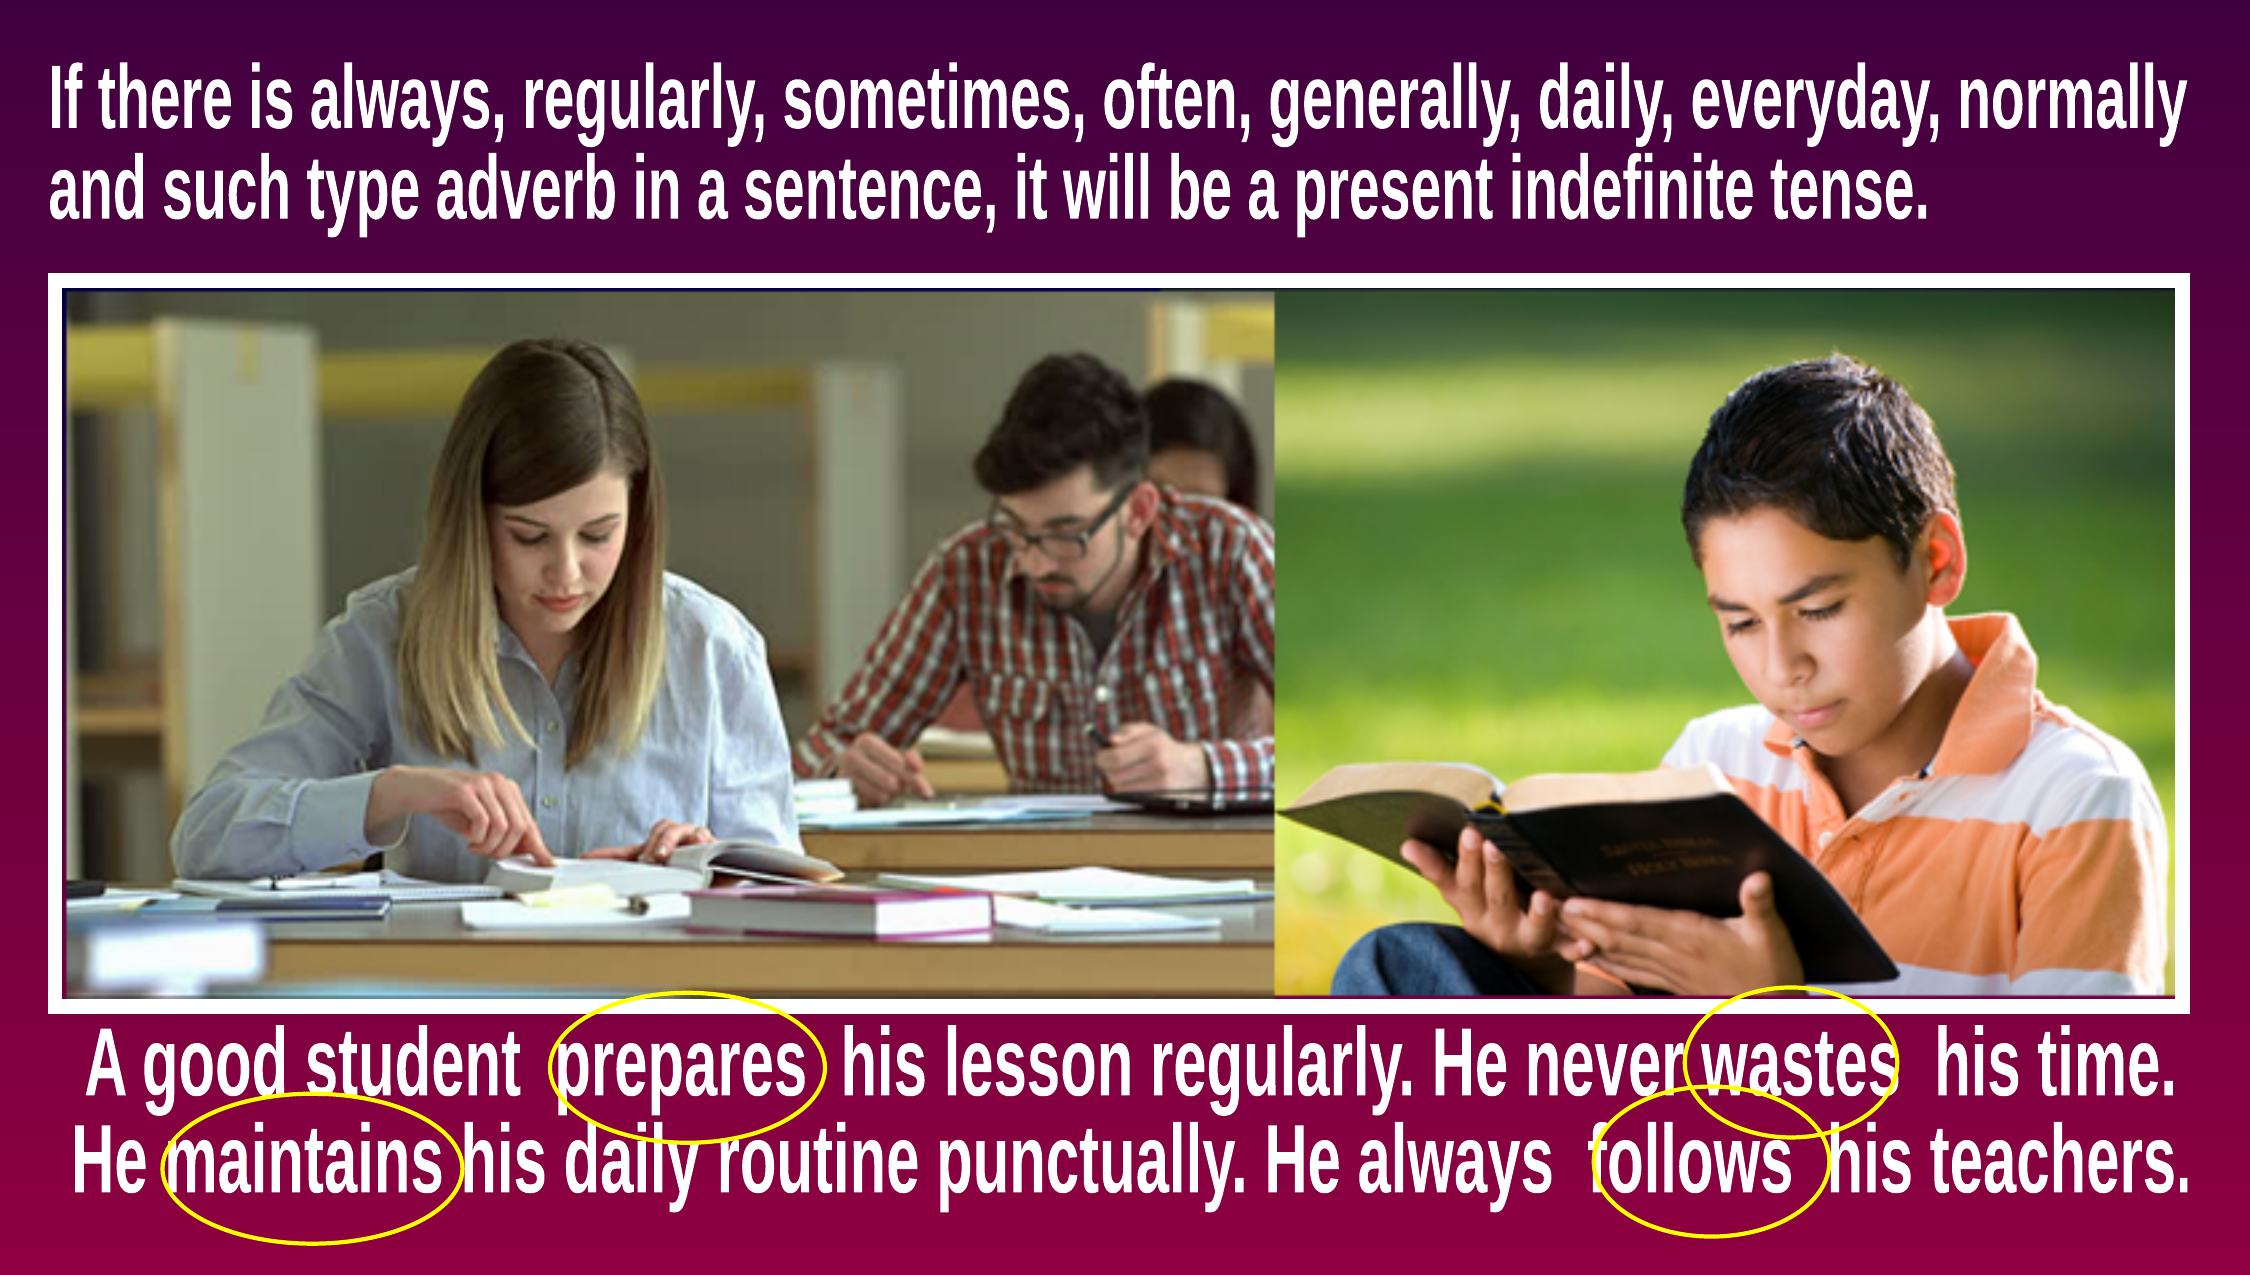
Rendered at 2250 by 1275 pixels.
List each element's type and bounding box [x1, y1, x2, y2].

text_box [160, 1091, 465, 1246]
text_box [547, 1011, 828, 1145]
picture [61, 287, 2176, 1000]
text_box [1591, 1084, 1832, 1239]
text_box [1682, 1011, 1900, 1136]
